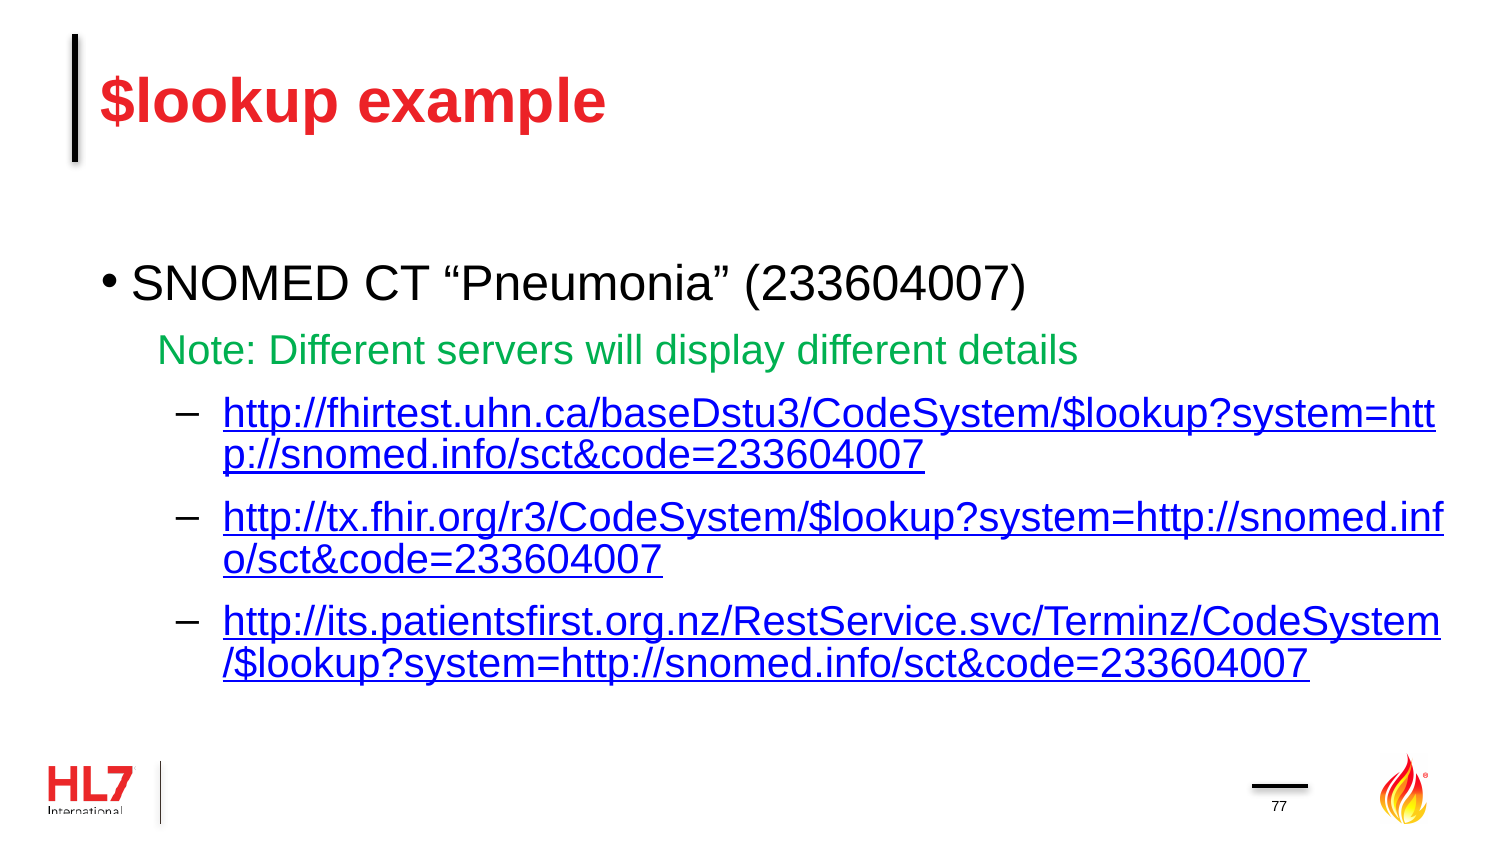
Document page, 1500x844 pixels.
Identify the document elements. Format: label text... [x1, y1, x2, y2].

title $lookup example [100, 33, 1451, 163]
slide_number 77 [1257, 788, 1302, 815]
picture [1380, 753, 1428, 824]
list SNOMED CT “Pneumonia” (233604007) Note: Different servers will display different details http://fhirtest.uhn.ca/baseDstu3/CodeSystem/$lookup?system=http://snomed.info/sct&code=233604007 http://tx.fhir.org/r3/CodeSystem/$lookup?system=http://snomed.info/sct&code=233604007 http://its.patientsfirst.org.nz/RestService.svc/Terminz/CodeSystem/$lookup?system=http://snomed.info/sct&code=233604007 [100, 250, 1451, 731]
